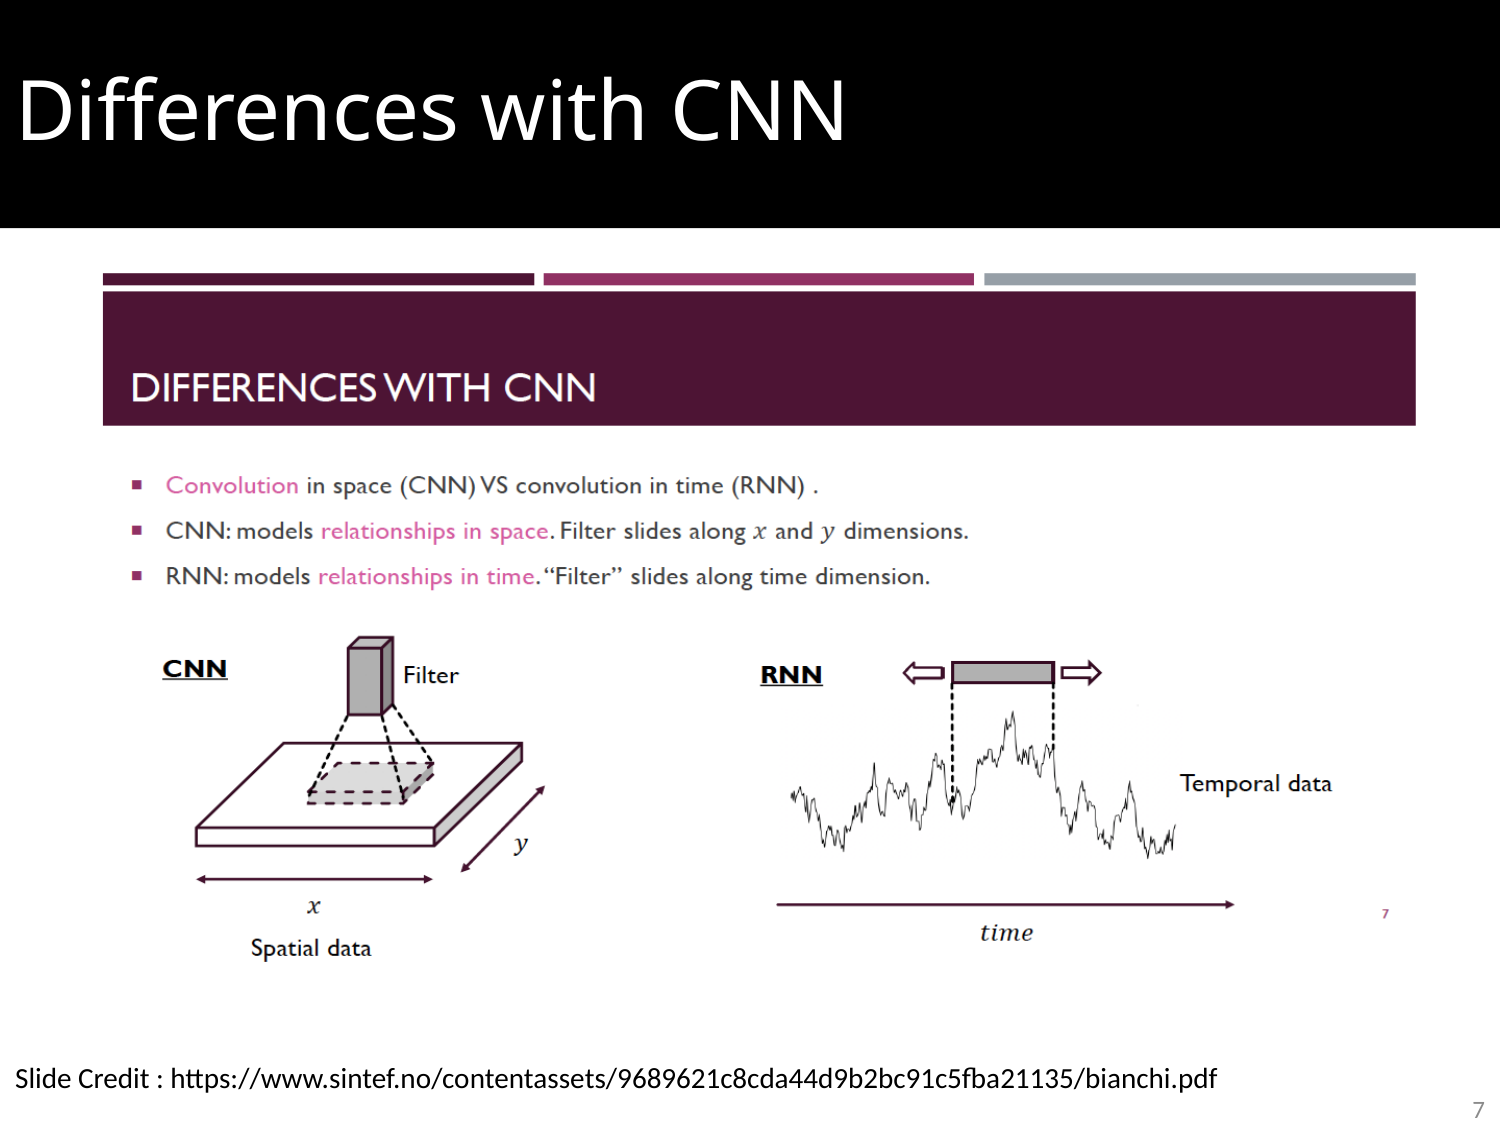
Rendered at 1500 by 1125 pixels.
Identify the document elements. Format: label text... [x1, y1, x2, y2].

title Differences with CNN [0, 0, 1500, 229]
slide_number 7 [1162, 1078, 1500, 1125]
picture [79, 251, 1421, 974]
text_box Slide Credit : https://www.sintef.no/contentassets/9689621c8cda44d9b2bc91c5fba21135/bianchi.pdf [0, 1055, 1463, 1086]
